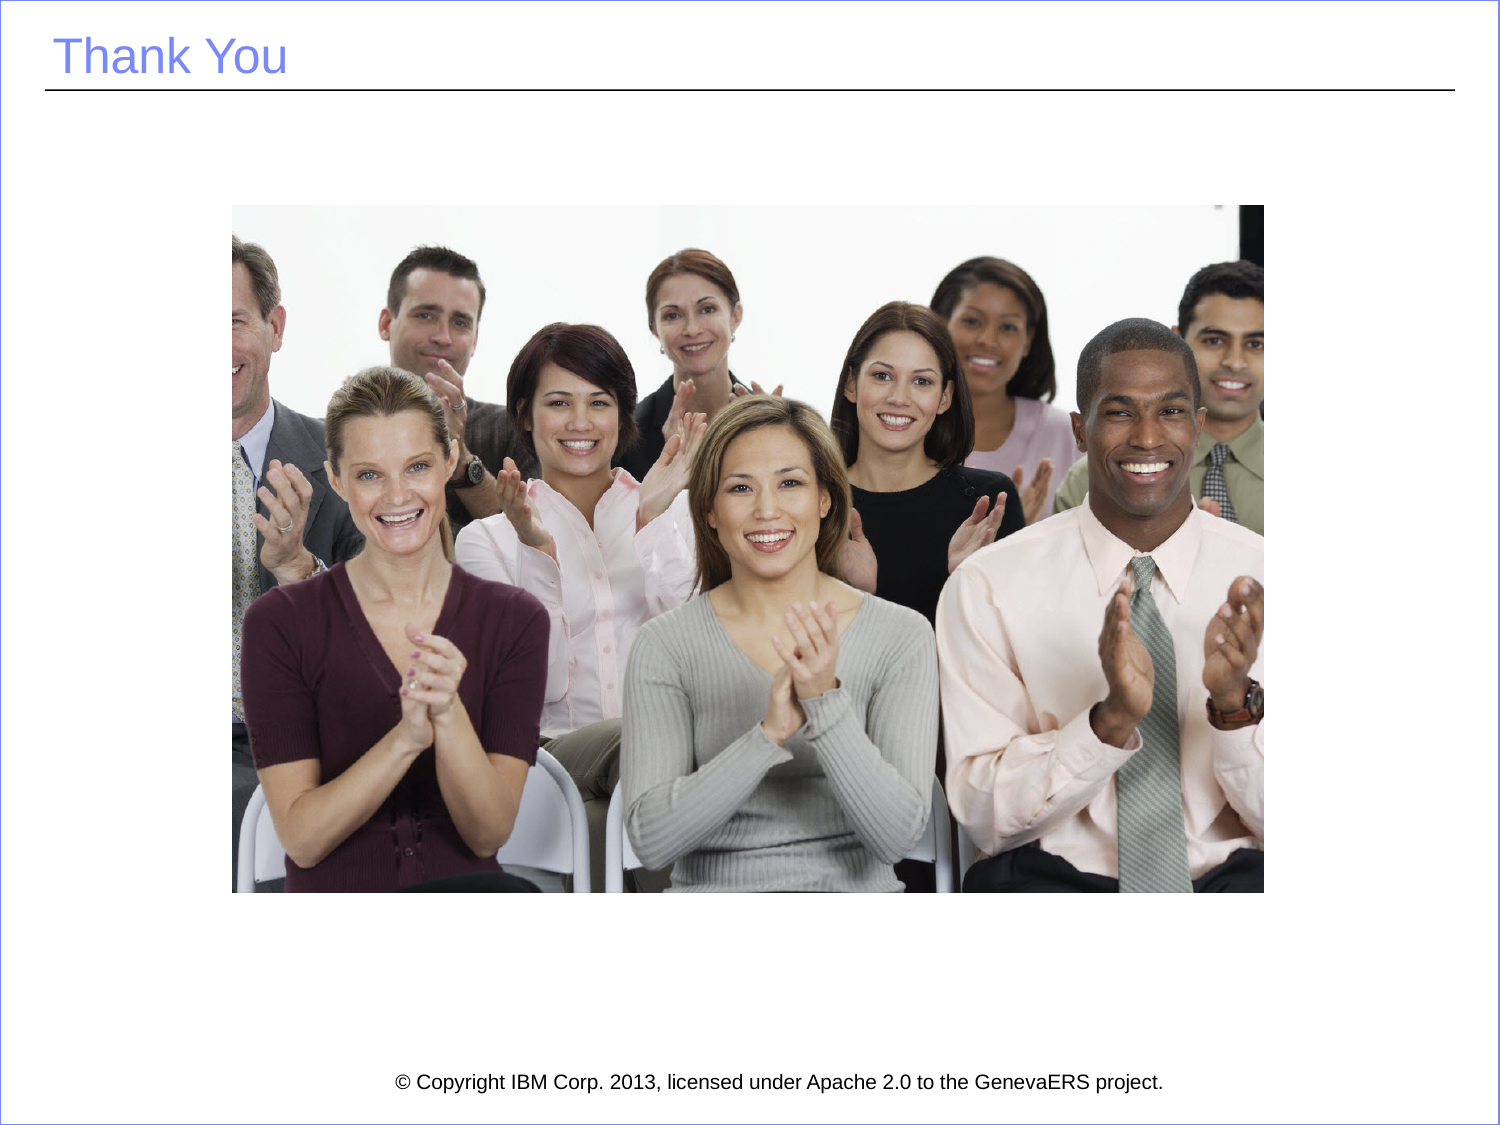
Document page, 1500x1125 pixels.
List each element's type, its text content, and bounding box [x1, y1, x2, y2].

picture [232, 205, 1264, 894]
title Thank You [37, 22, 1321, 113]
